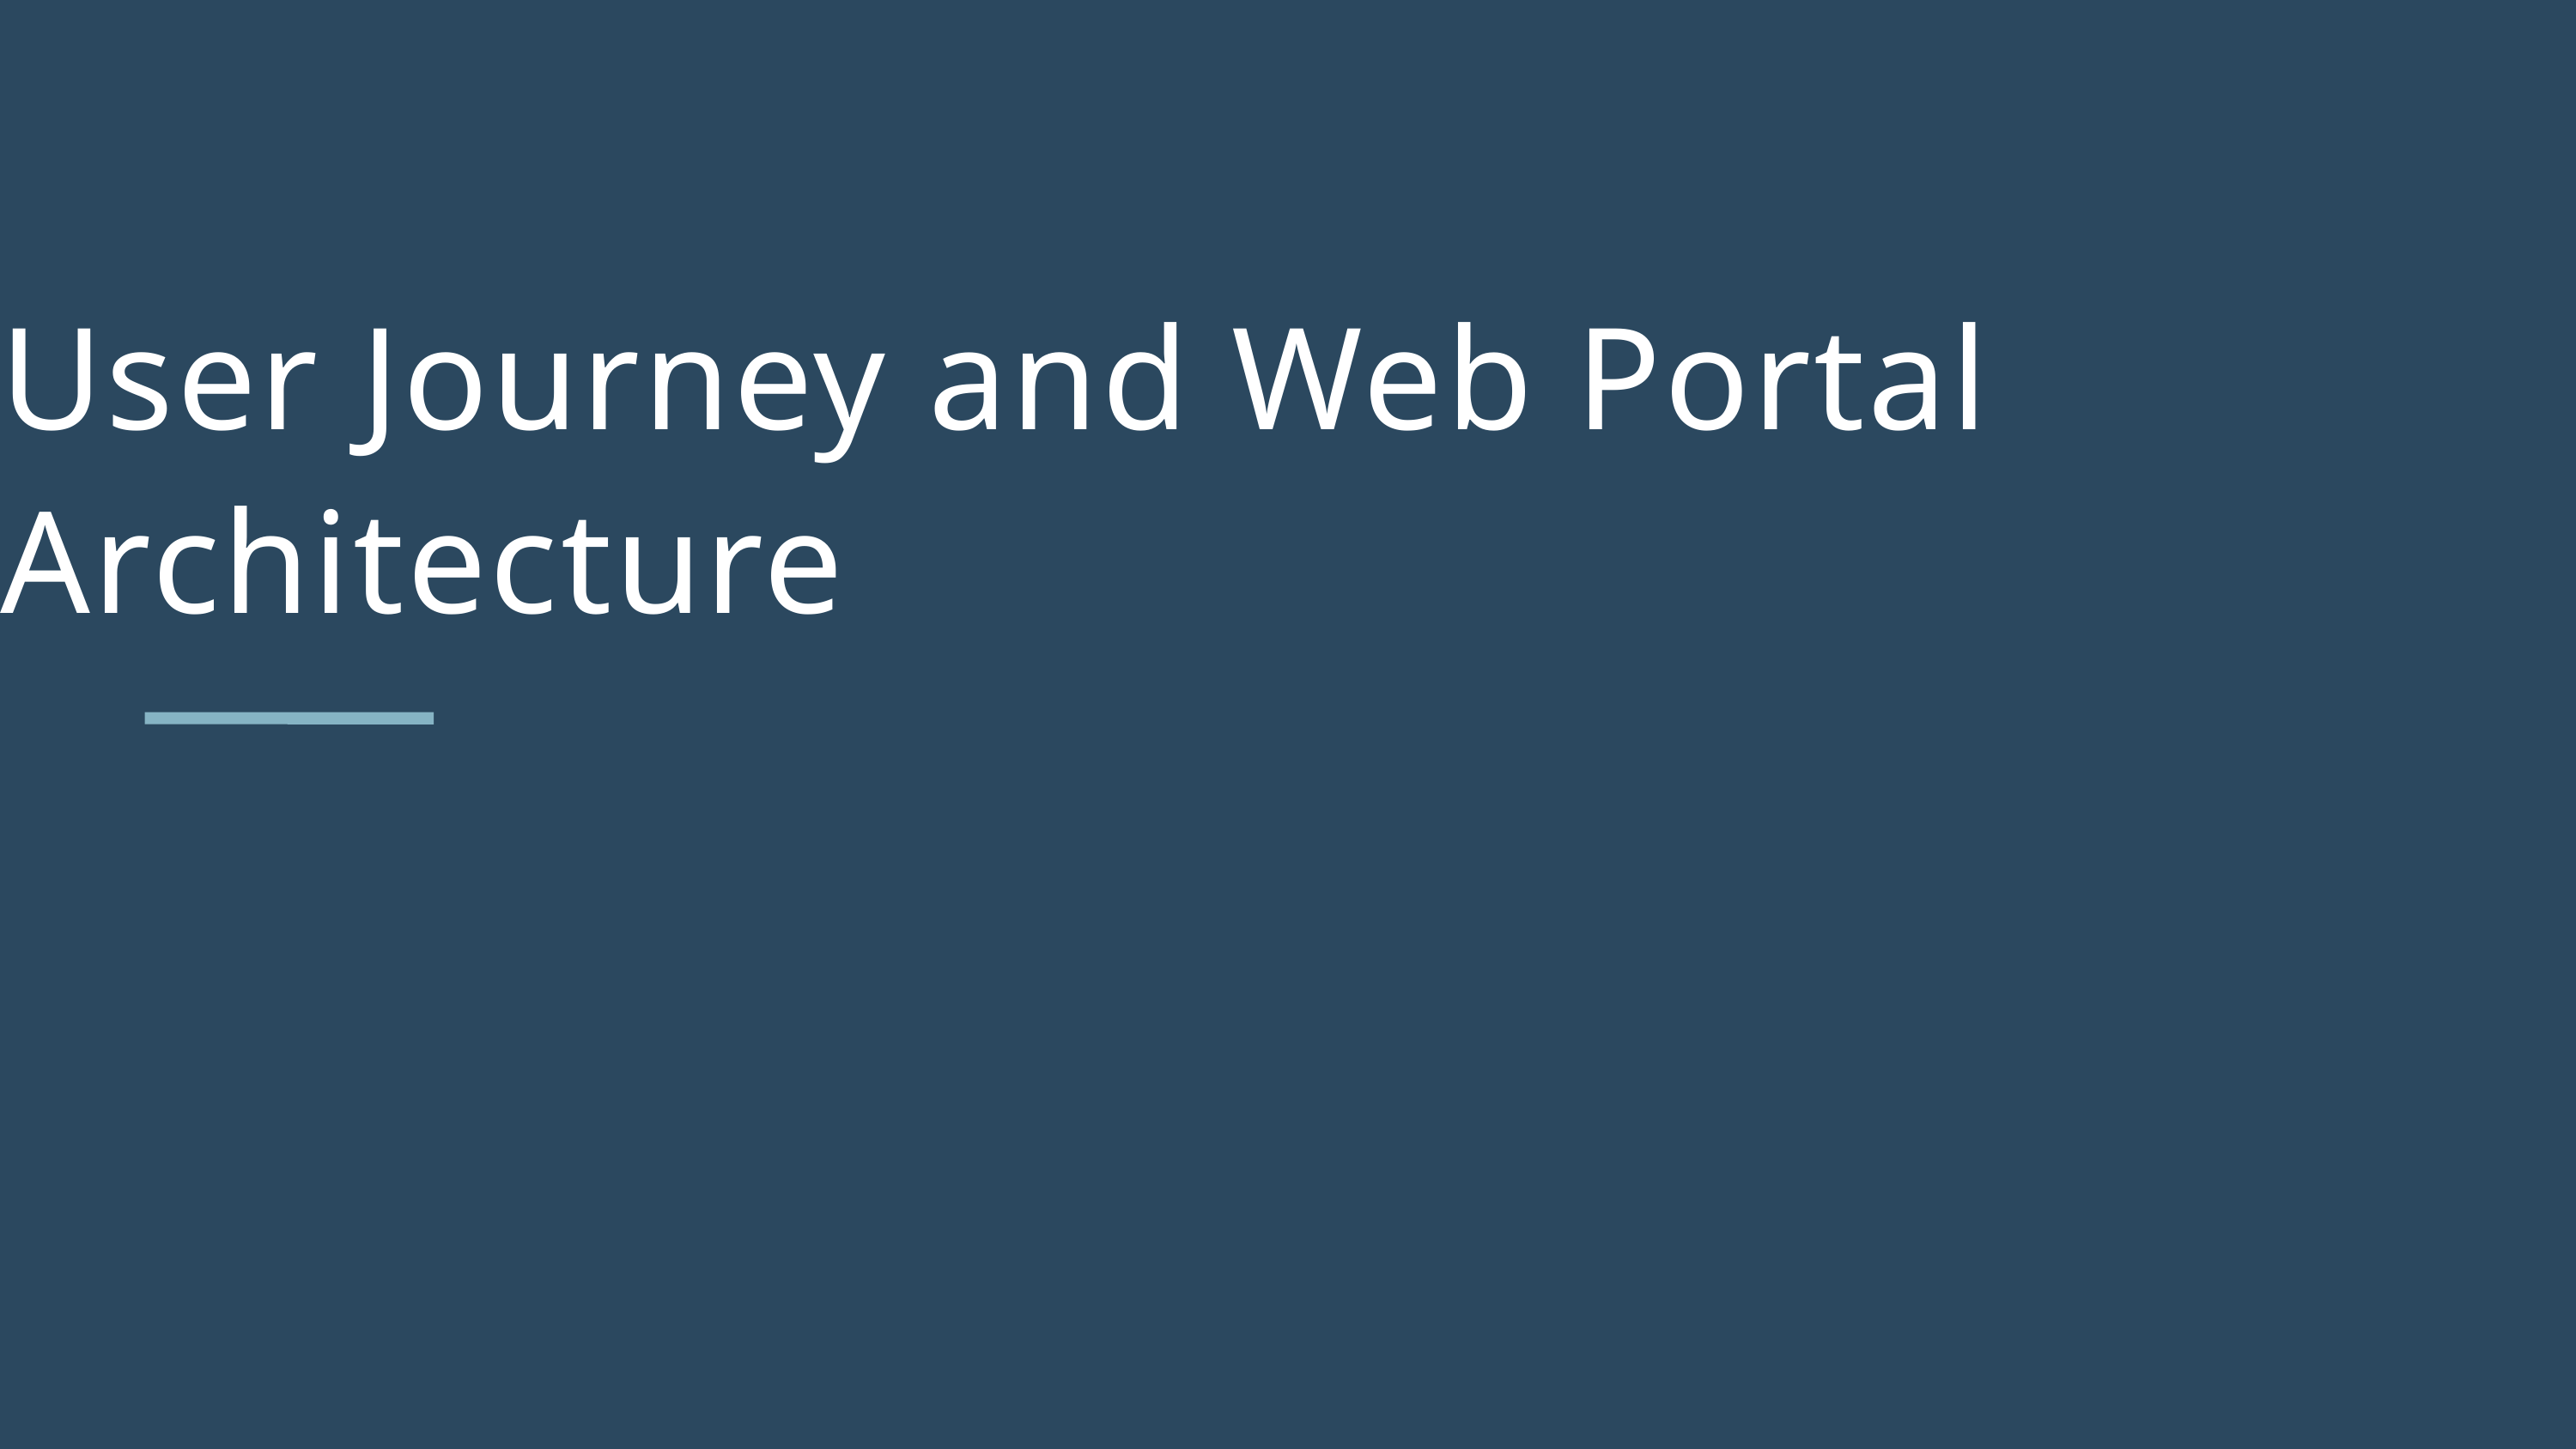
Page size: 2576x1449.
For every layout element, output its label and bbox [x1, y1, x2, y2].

text_box [0, 0, 2576, 1449]
